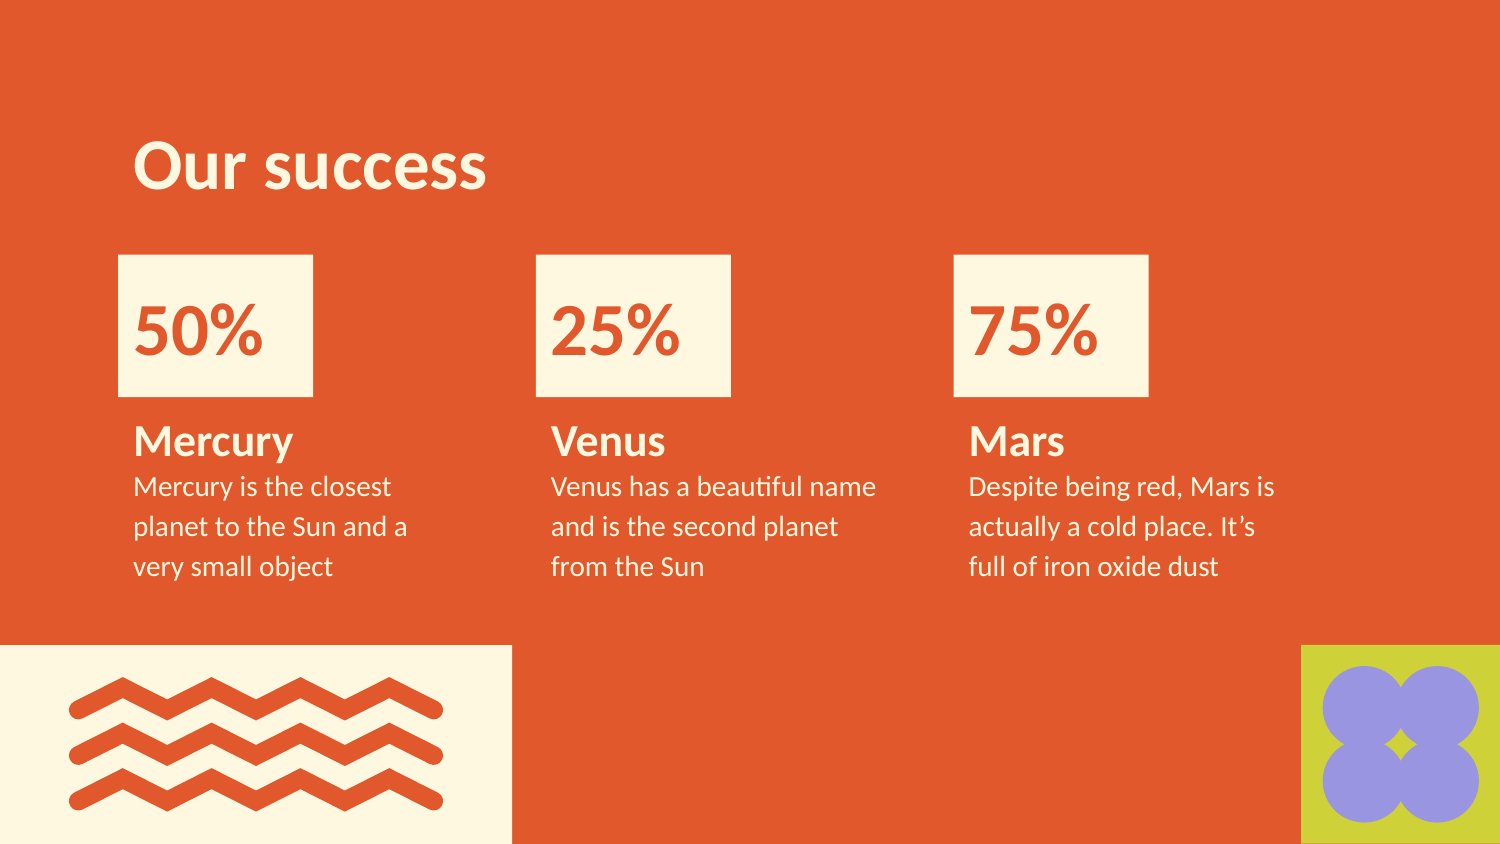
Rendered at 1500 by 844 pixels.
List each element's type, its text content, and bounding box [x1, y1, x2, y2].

text_box [1401, 739, 1479, 823]
subtitle Venus [535, 409, 893, 481]
subtitle Venus has a beautiful name and is the second planet from the Sun [535, 481, 893, 590]
title 25% [535, 254, 731, 398]
text_box [0, 645, 513, 844]
subtitle Mercury is the closest planet to the Sun and a very small object [118, 481, 475, 590]
title 50% [118, 254, 314, 398]
subtitle Despite being red, Mars is actually a cold place. It’s full of iron oxide dust [953, 481, 1311, 590]
title 75% [953, 254, 1149, 398]
text_box [1301, 644, 1500, 844]
text_box [1322, 666, 1406, 744]
text_box [1322, 739, 1406, 823]
title Our success [118, 88, 1382, 183]
subtitle Mercury [118, 409, 475, 481]
subtitle Mars [953, 409, 1311, 481]
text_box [78, 687, 434, 802]
text_box [1401, 666, 1479, 744]
